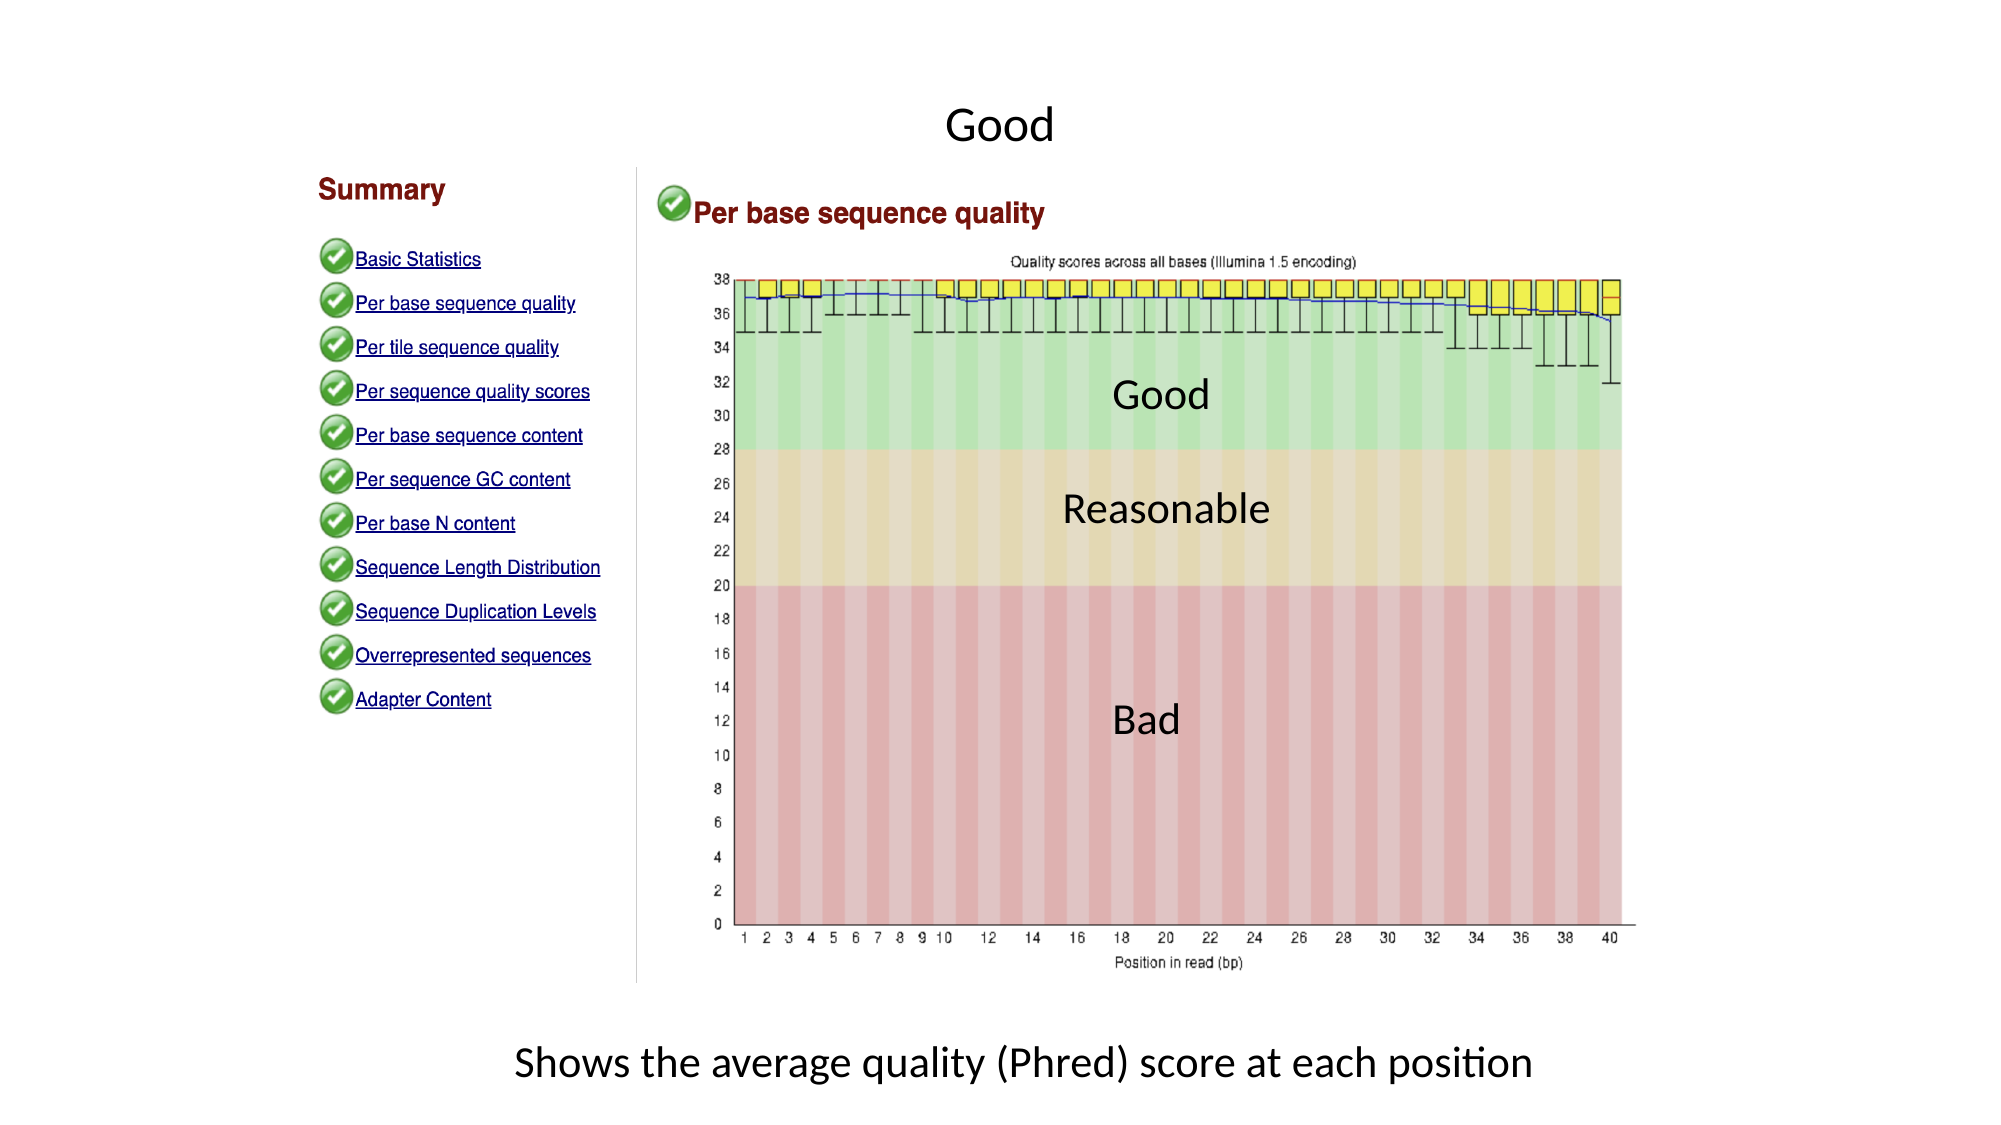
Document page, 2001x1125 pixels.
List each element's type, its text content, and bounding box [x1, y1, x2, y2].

picture [313, 167, 1639, 983]
text_box Good [930, 83, 1194, 159]
text_box Shows the average quality (Phred) score at each position [497, 1024, 1672, 1096]
